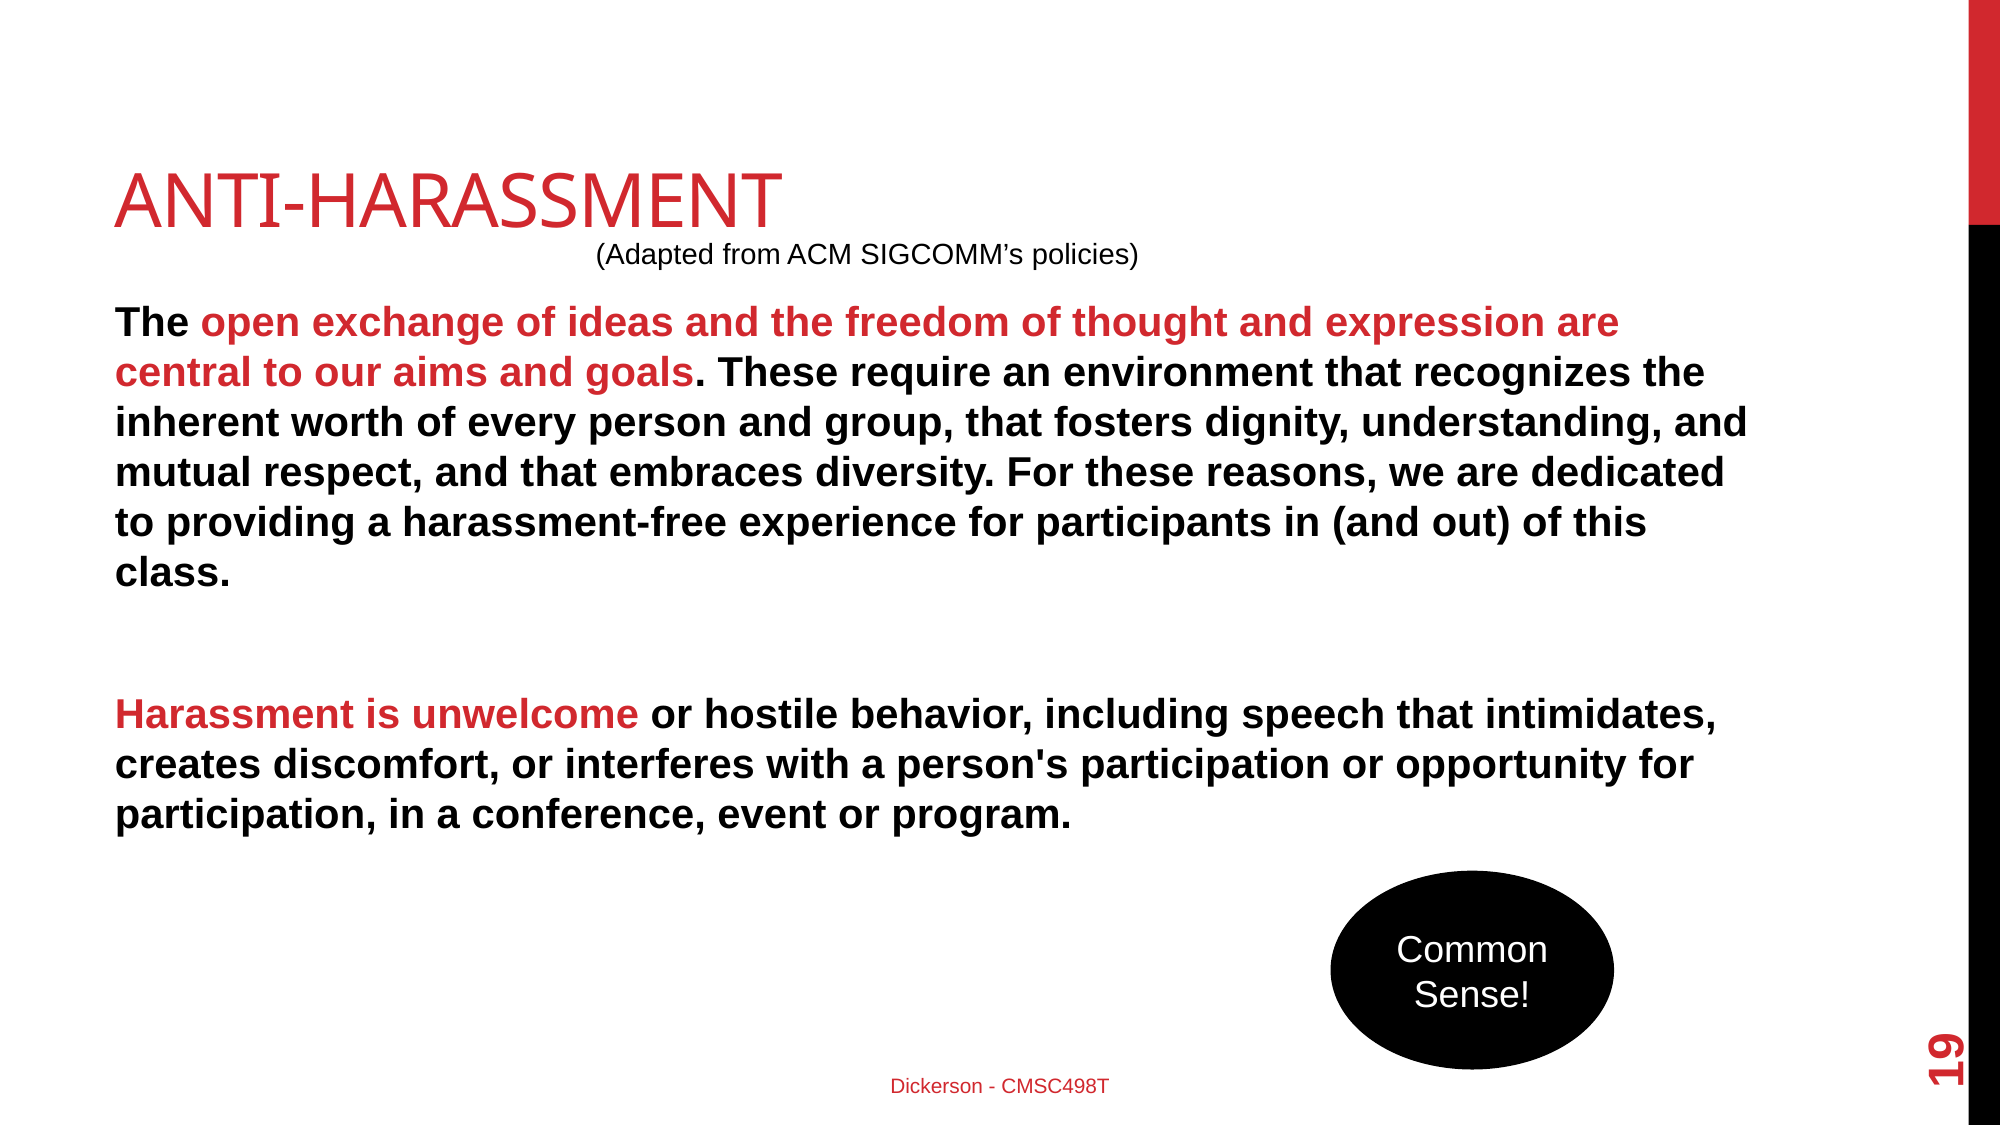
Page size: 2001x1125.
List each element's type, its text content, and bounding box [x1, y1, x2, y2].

text_box (Adapted from ACM SIGCOMM’s policies) [505, 228, 1155, 278]
list The open exchange of ideas and the freedom of thought and expression are central to our aims and goals. These require an environment that recognizes the inherent worth of every person and group, that fosters dignity, understanding, and mutual respect, and that embraces diversity. For these reasons, we are dedicated to providing a harassment-free experience for participants in (and out) of this class. Harassment is unwelcome or hostile behavior, including speech that intimidates, creates discomfort, or interferes with a person's participation or opportunity for participation, in a conference, event or program. [99, 287, 1767, 1005]
slide_number 19 [1903, 887, 1984, 1104]
footer Dickerson - CMSC498T [624, 1065, 1375, 1112]
text_box Common Sense! [1330, 870, 1615, 1070]
title Anti-Harassment [99, 25, 1367, 250]
